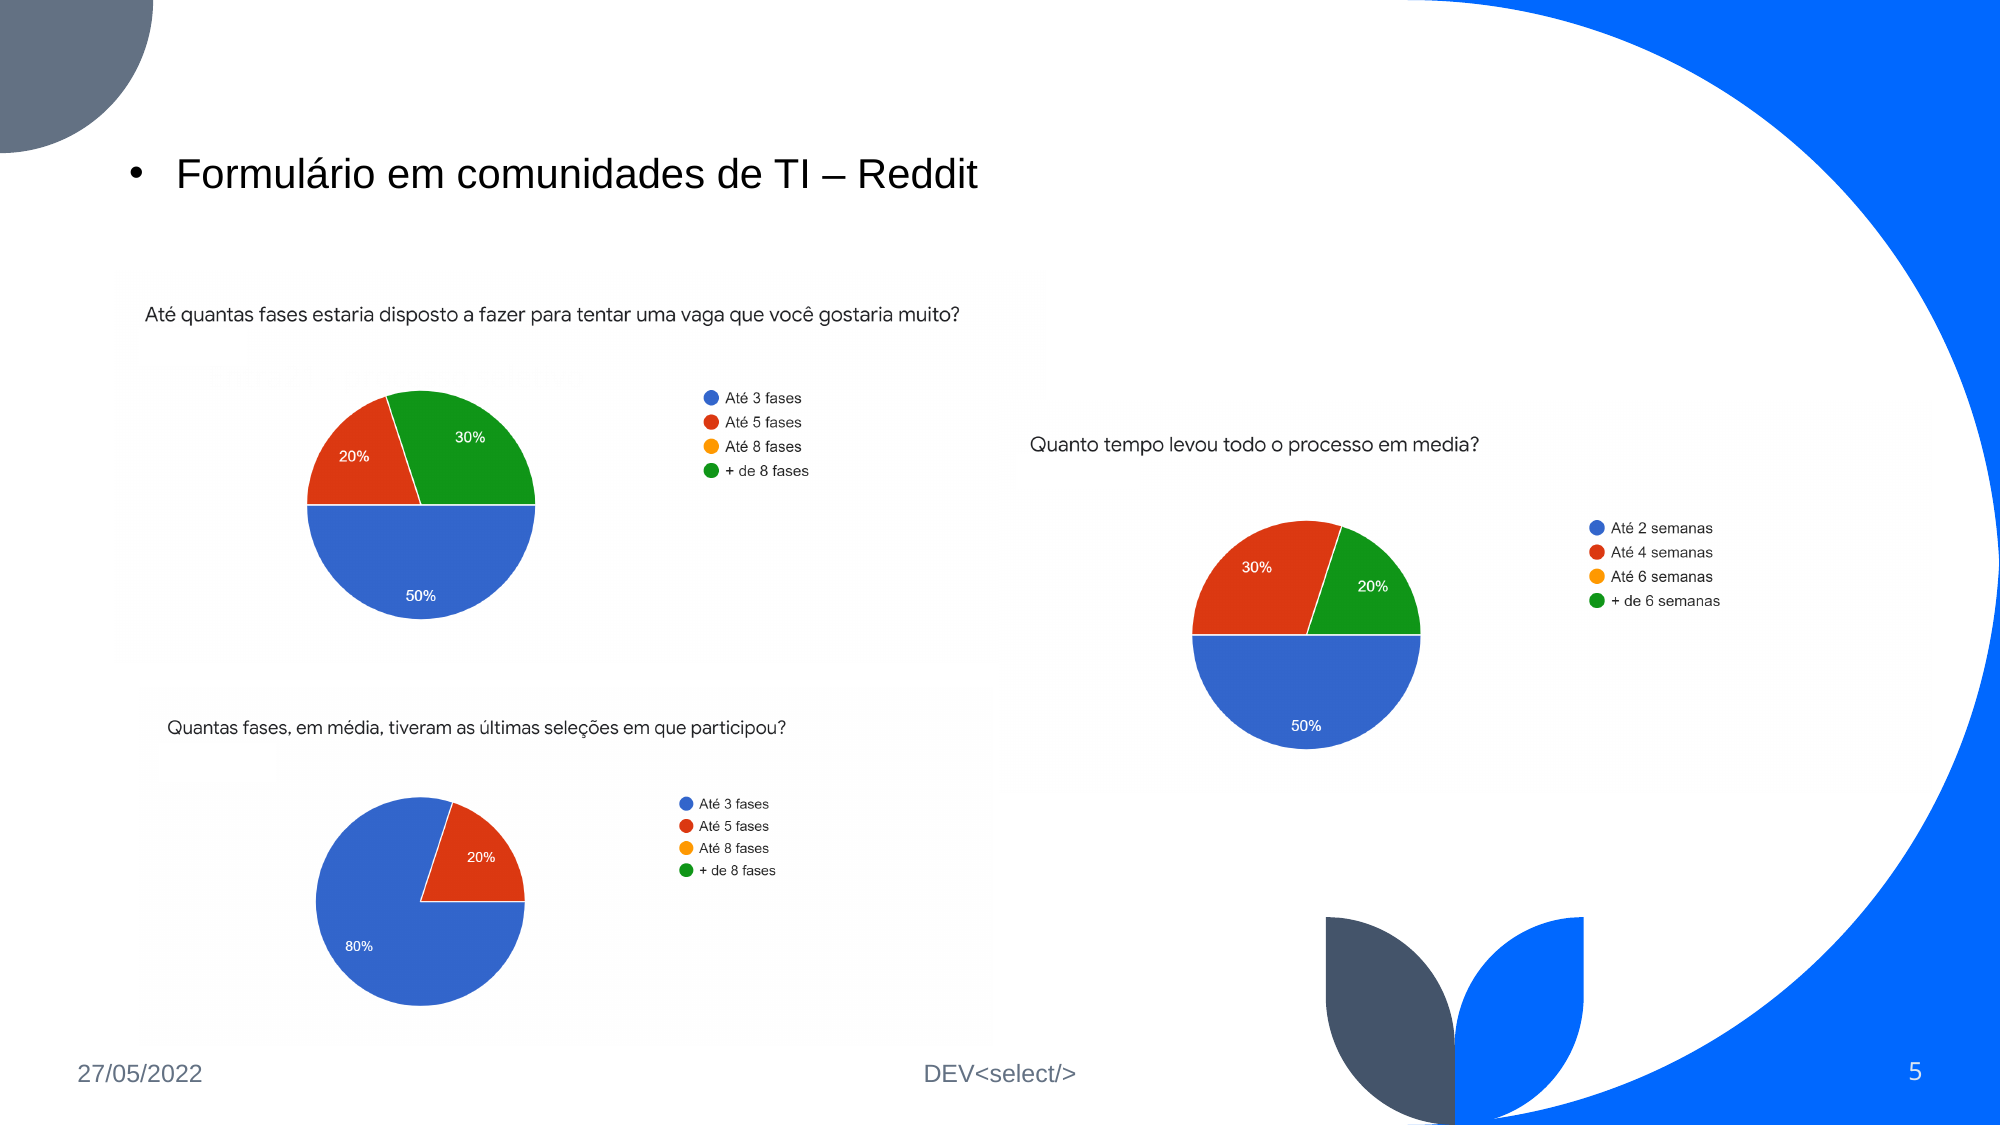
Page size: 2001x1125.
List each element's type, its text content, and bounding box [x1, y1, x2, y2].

text_box Formulário em comunidades de TI – Reddit [114, 139, 1147, 205]
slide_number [62, 1042, 513, 1103]
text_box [139, 687, 993, 1046]
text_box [114, 270, 1046, 663]
chart [20, 330, 771, 781]
slide_number 5 [1665, 1042, 1938, 1103]
footer DEV<select/> [662, 1042, 1338, 1103]
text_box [999, 400, 1932, 793]
